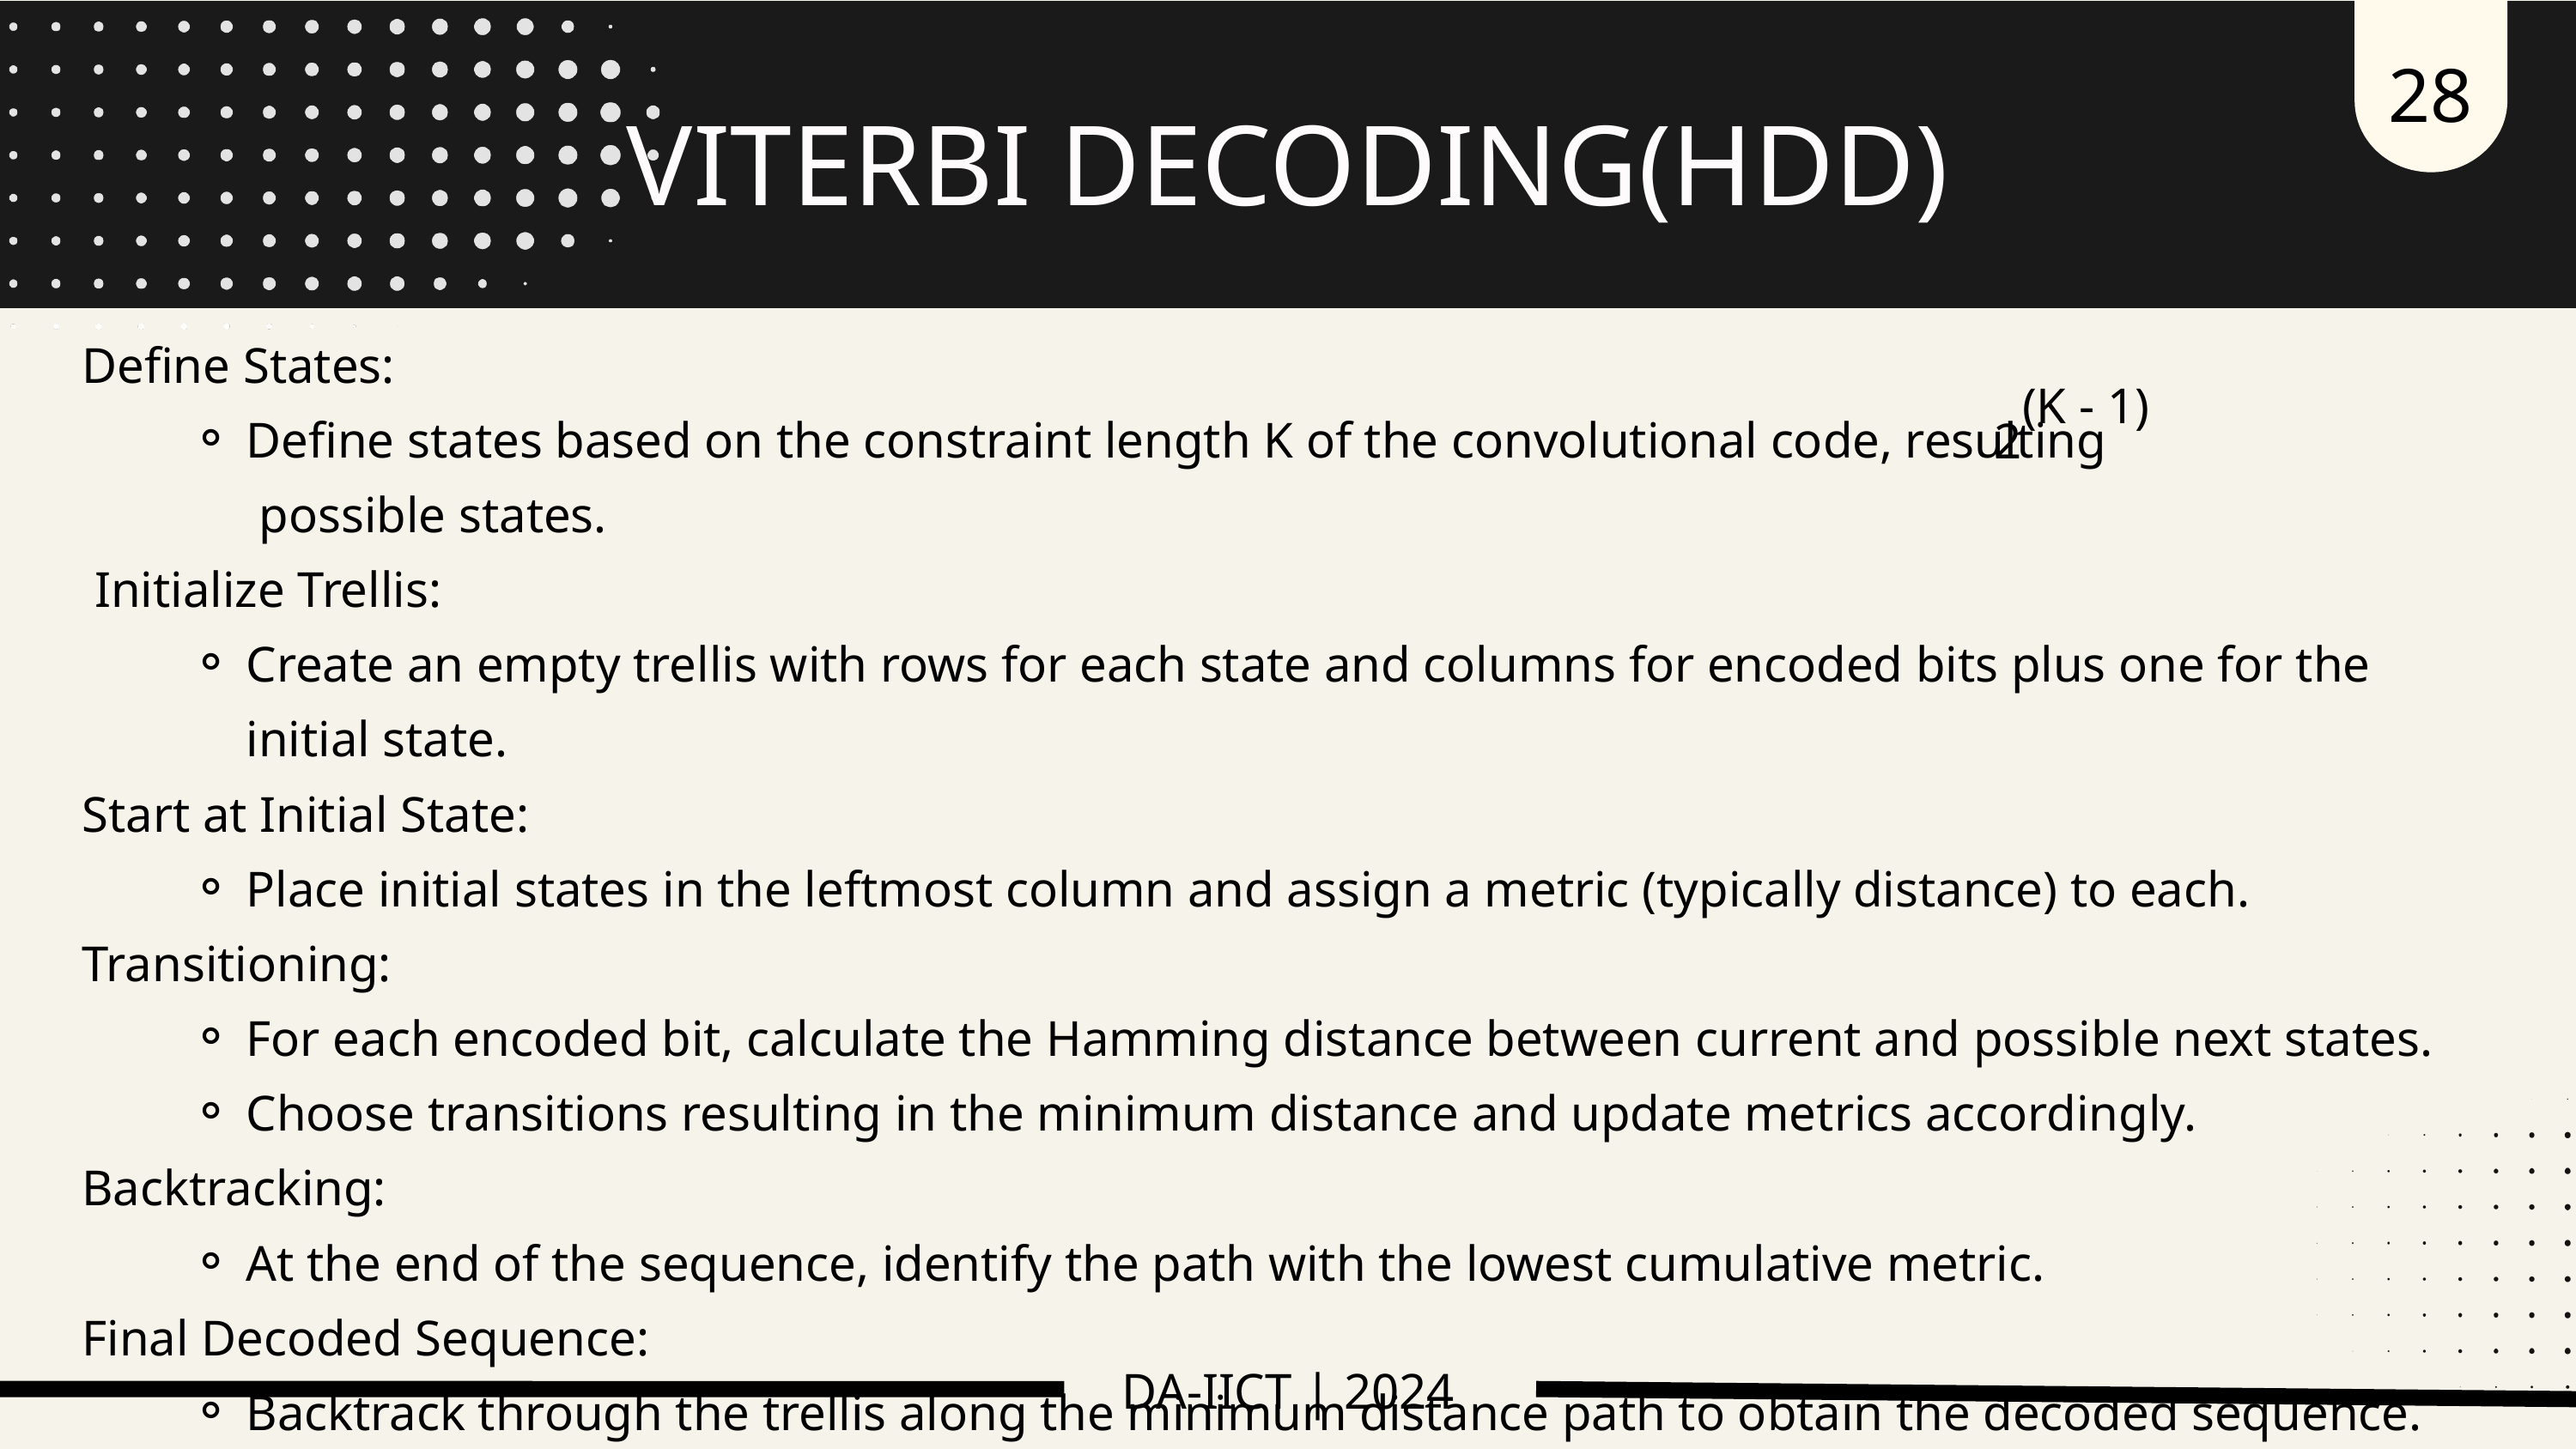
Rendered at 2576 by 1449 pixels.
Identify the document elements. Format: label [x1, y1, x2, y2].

text_box [2500, 1095, 2576, 1390]
text_box [2496, 1095, 2500, 1390]
text_box [82, 328, 2494, 1416]
text_box [0, 0, 2576, 330]
